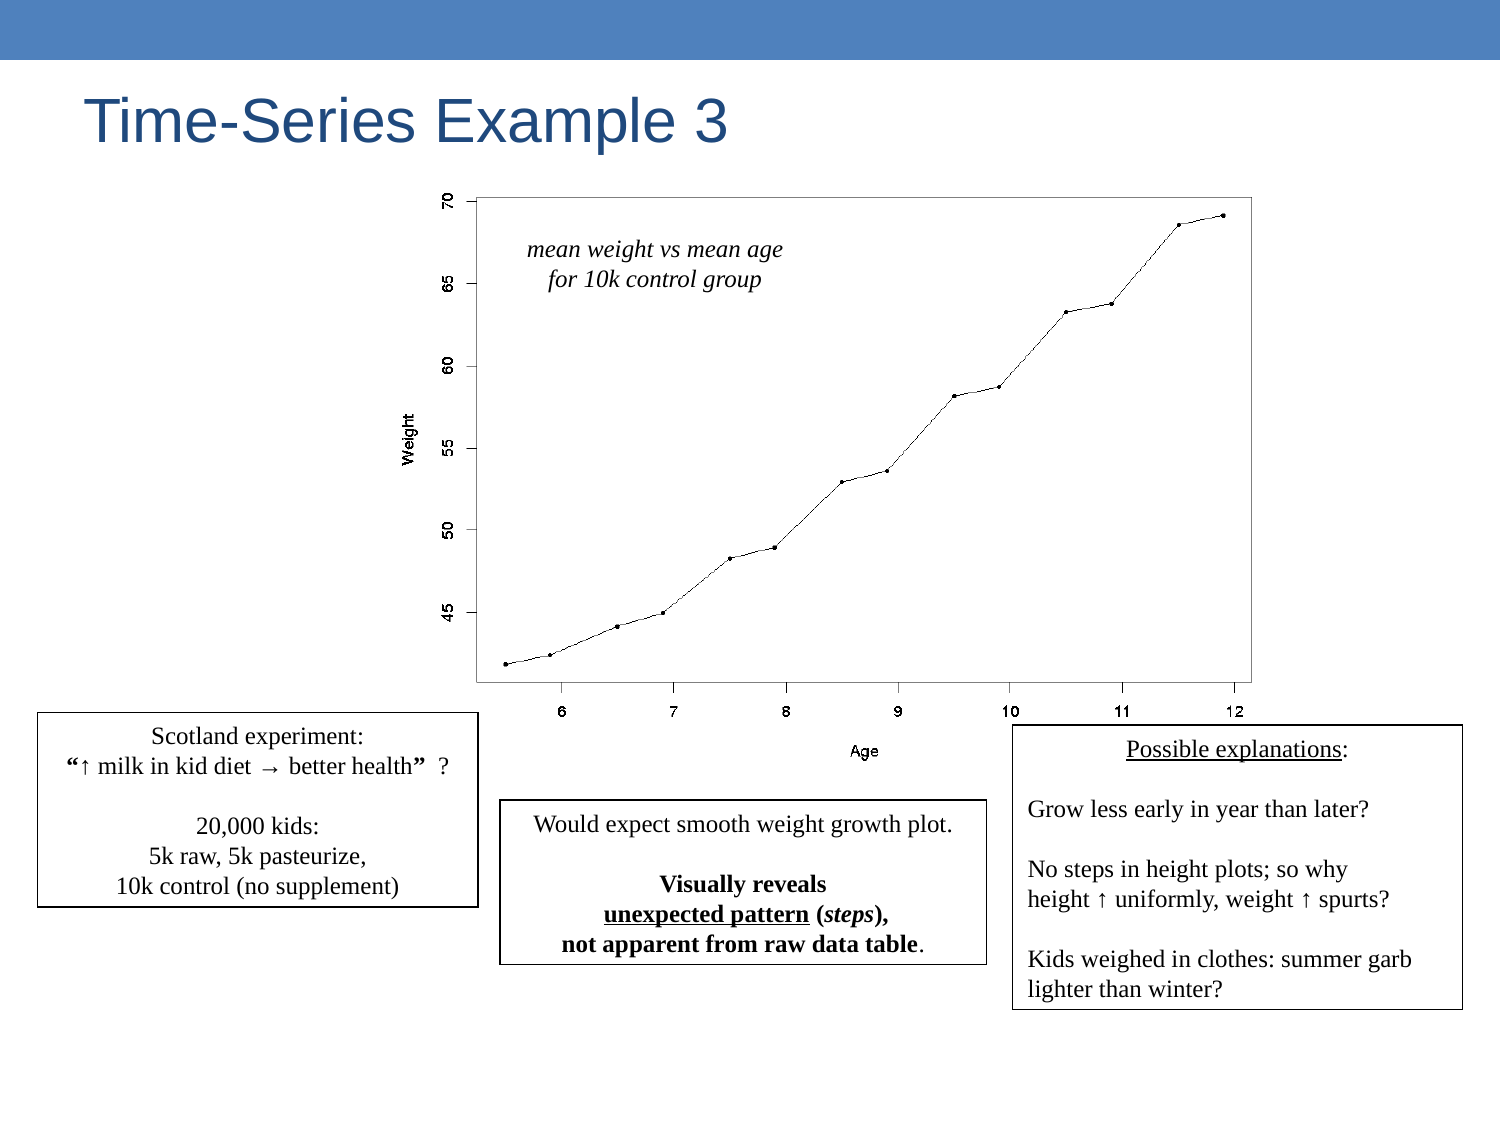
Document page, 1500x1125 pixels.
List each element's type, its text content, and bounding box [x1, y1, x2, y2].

text_box Scotland experiment: “↑ milk in kid diet → better health” ? 20,000 kids: 5k raw, 5k pasteurize, 10k control (no supplement) [37, 712, 479, 908]
text_box Would expect smooth weight growth plot. Visually reveals unexpected pattern (steps), not apparent from raw data table. [500, 800, 987, 965]
picture [395, 173, 1271, 766]
title Time-Series Example 3 [68, 36, 1419, 200]
text_box Possible explanations: Grow less early in year than later? No steps in height plots; so why height ↑ uniformly, weight ↑ spurts? Kids weighed in clothes: summer garb lighter than winter? [1012, 725, 1463, 1010]
